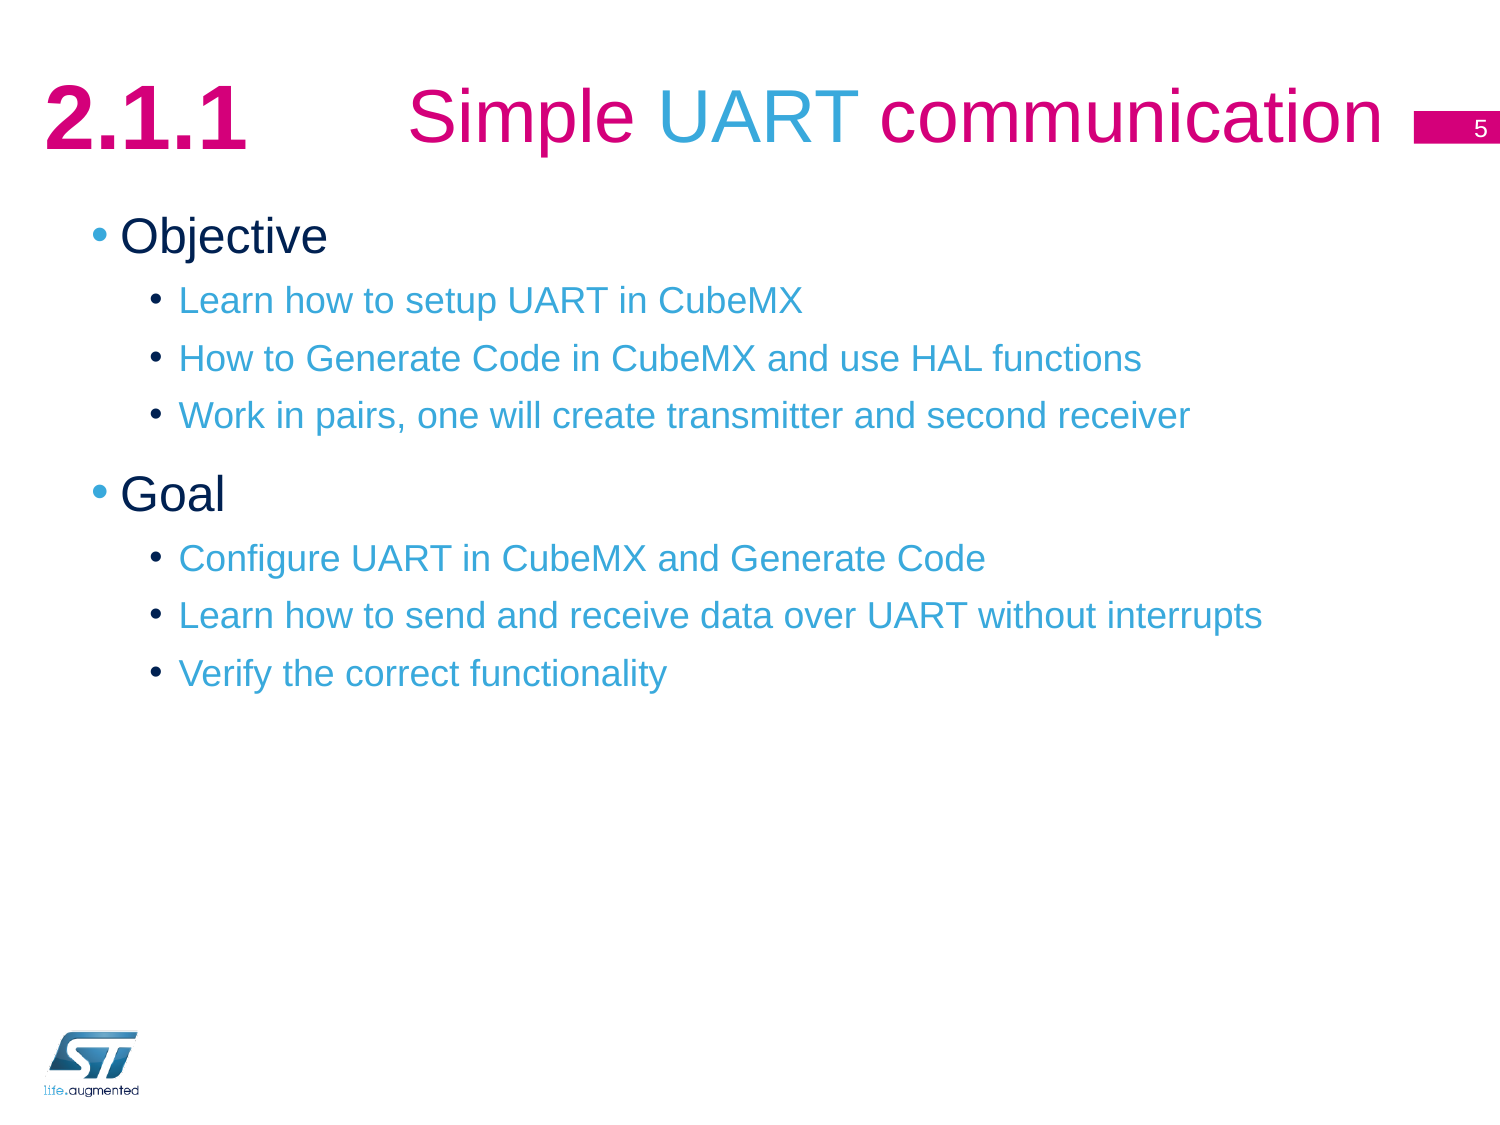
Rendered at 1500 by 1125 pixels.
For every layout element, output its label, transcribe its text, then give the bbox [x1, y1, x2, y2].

list Objective Learn how to setup UART in CubeMX How to Generate Code in CubeMX and use HAL functions Work in pairs, one will create transmitter and second receiver Goal Configure UART in CubeMX and Generate Code Learn how to send and receive data over UART without interrupts Verify the correct functionality [75, 196, 1427, 707]
picture [36, 1022, 147, 1103]
slide_number 5 [1413, 111, 1500, 144]
title Simple UART communication [74, 18, 1400, 196]
text_box 2.1.1 [29, 19, 313, 207]
